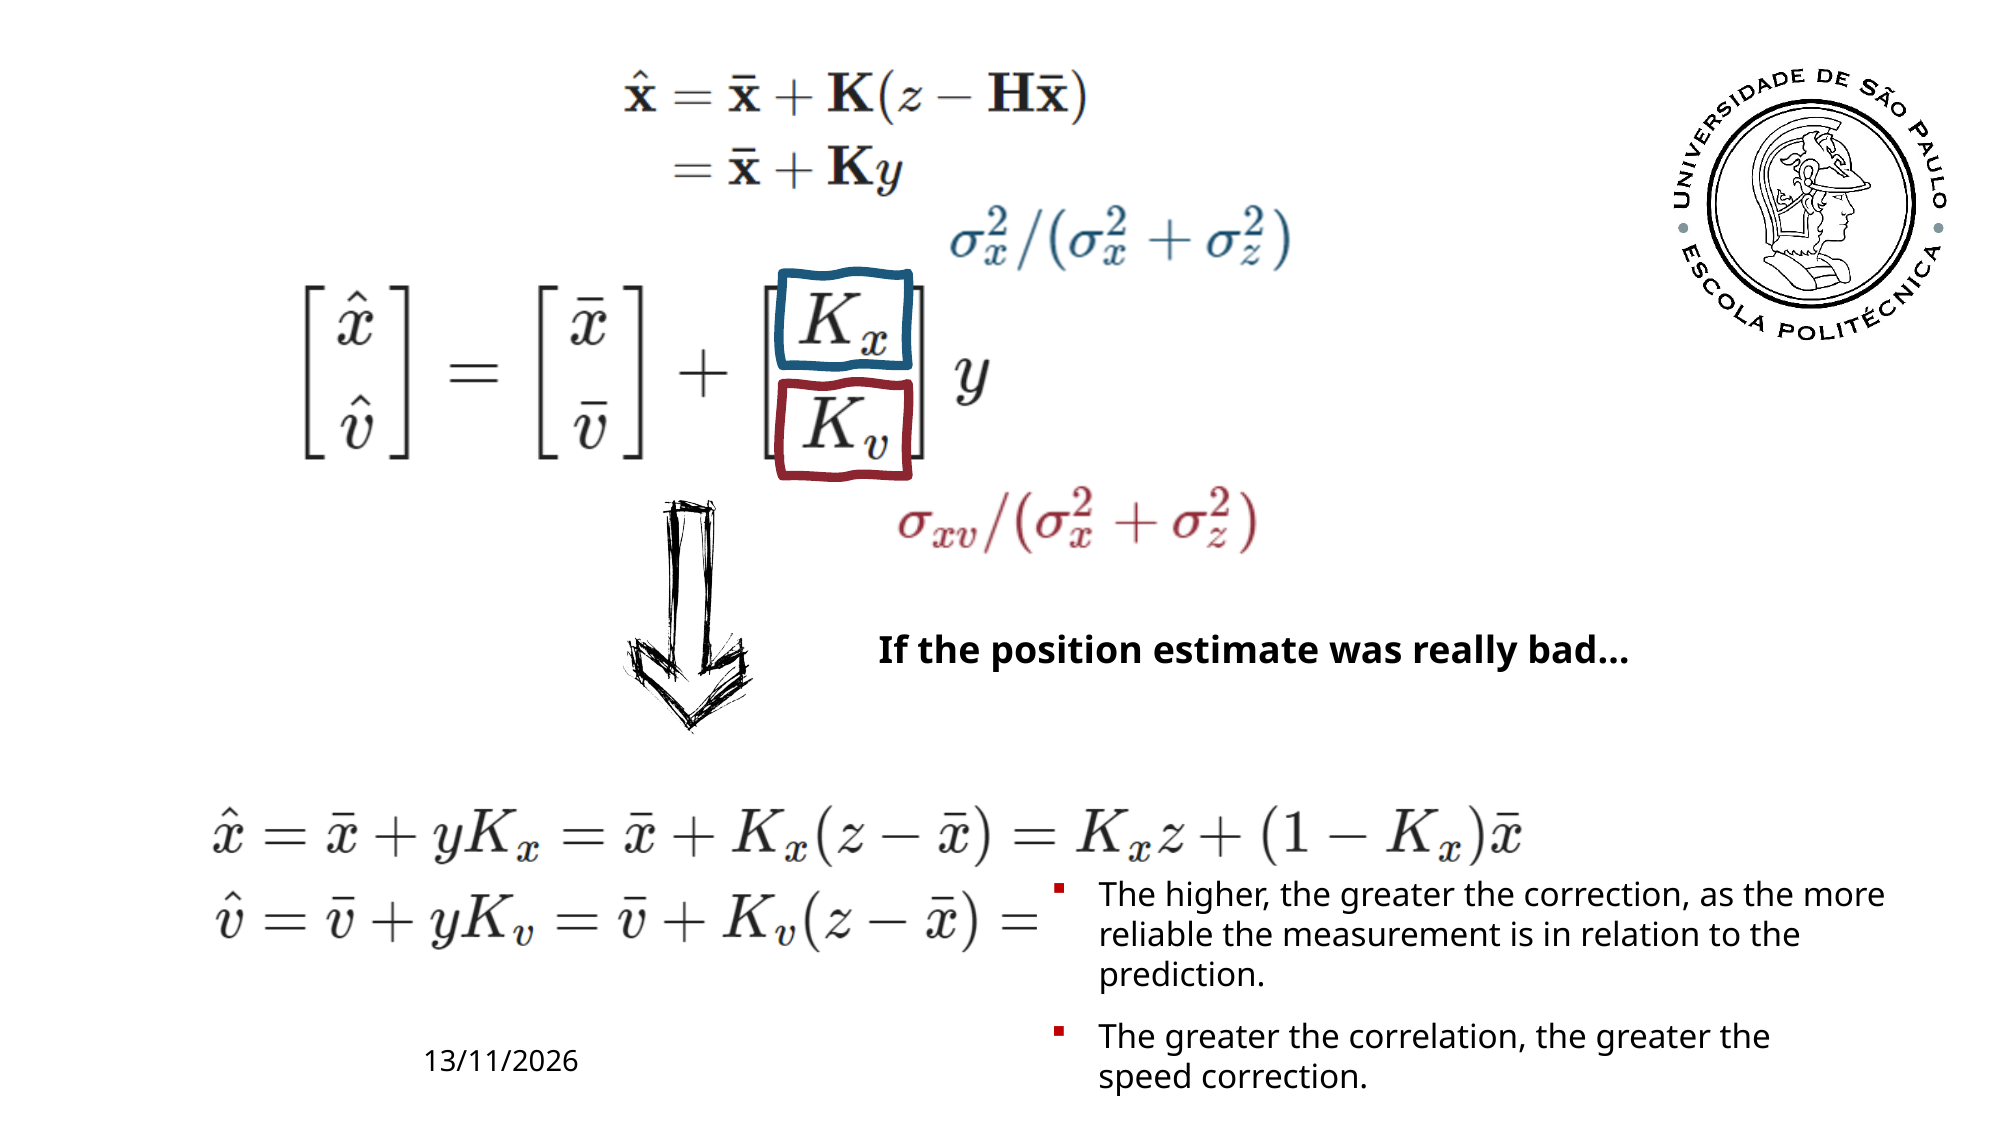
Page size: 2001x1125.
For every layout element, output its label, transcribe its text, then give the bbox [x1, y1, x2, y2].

text_box If the position estimate was really bad… [863, 619, 1827, 679]
text_box The greater the correlation, the greater the speed correction. [1036, 1007, 1853, 1103]
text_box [782, 202, 1301, 563]
picture [265, 259, 782, 476]
picture [601, 43, 1118, 210]
picture [184, 774, 1544, 971]
picture [561, 491, 816, 742]
picture [1638, 48, 1984, 359]
